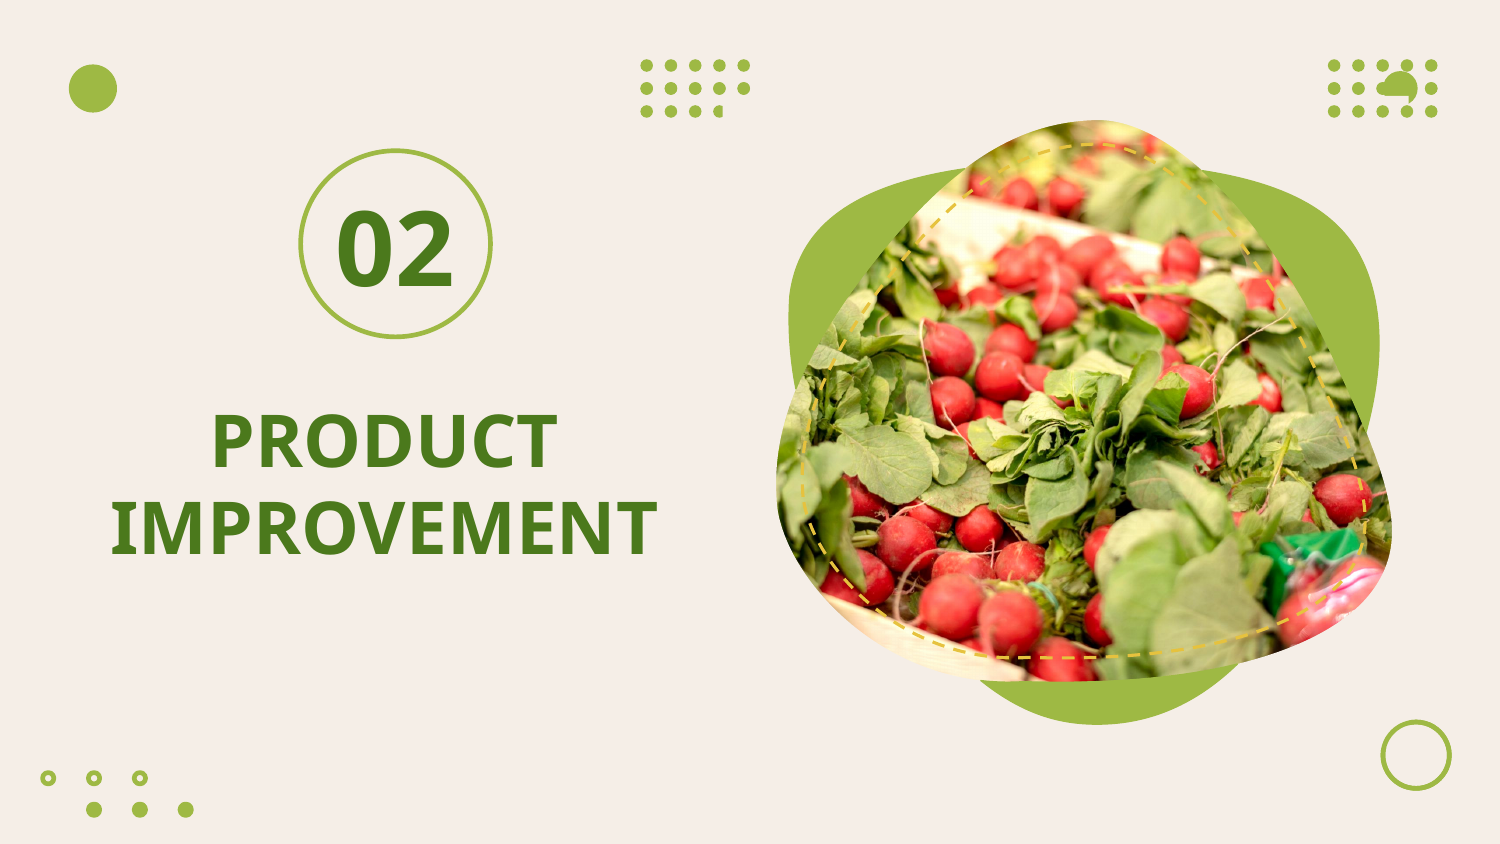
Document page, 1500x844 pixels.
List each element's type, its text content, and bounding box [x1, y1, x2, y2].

text_box [1382, 722, 1450, 789]
text_box [349, 325, 442, 337]
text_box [1327, 58, 1438, 118]
text_box [344, 150, 447, 165]
title 02 [300, 165, 491, 325]
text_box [722, 95, 1410, 748]
title PRODUCT IMPROVEMENT [60, 367, 708, 596]
